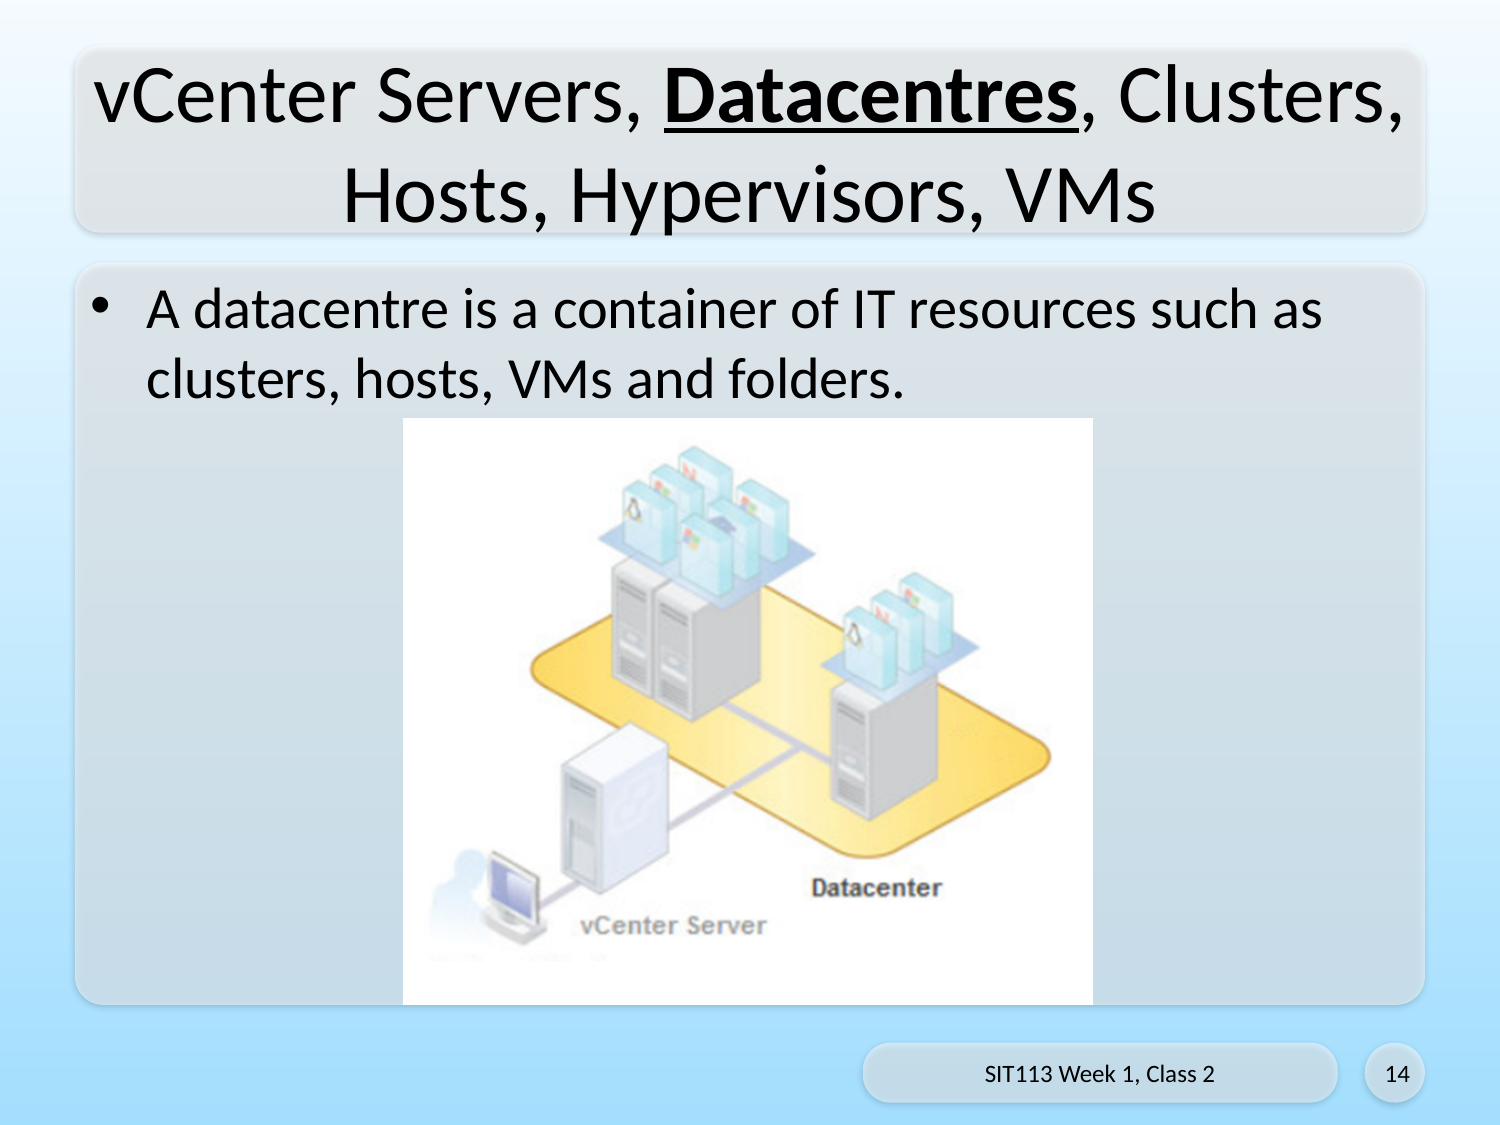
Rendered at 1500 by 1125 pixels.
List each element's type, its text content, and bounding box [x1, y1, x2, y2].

footer SIT113 Week 1, Class 2 [862, 1042, 1338, 1103]
slide_number 14 [1364, 1042, 1425, 1103]
list A datacentre is a container of IT resources such as clusters, hosts, VMs and folders. [75, 262, 1425, 1005]
title vCenter Servers, Datacentres, Clusters, Hosts, Hypervisors, VMs [75, 45, 1425, 233]
picture [403, 418, 1093, 1006]
